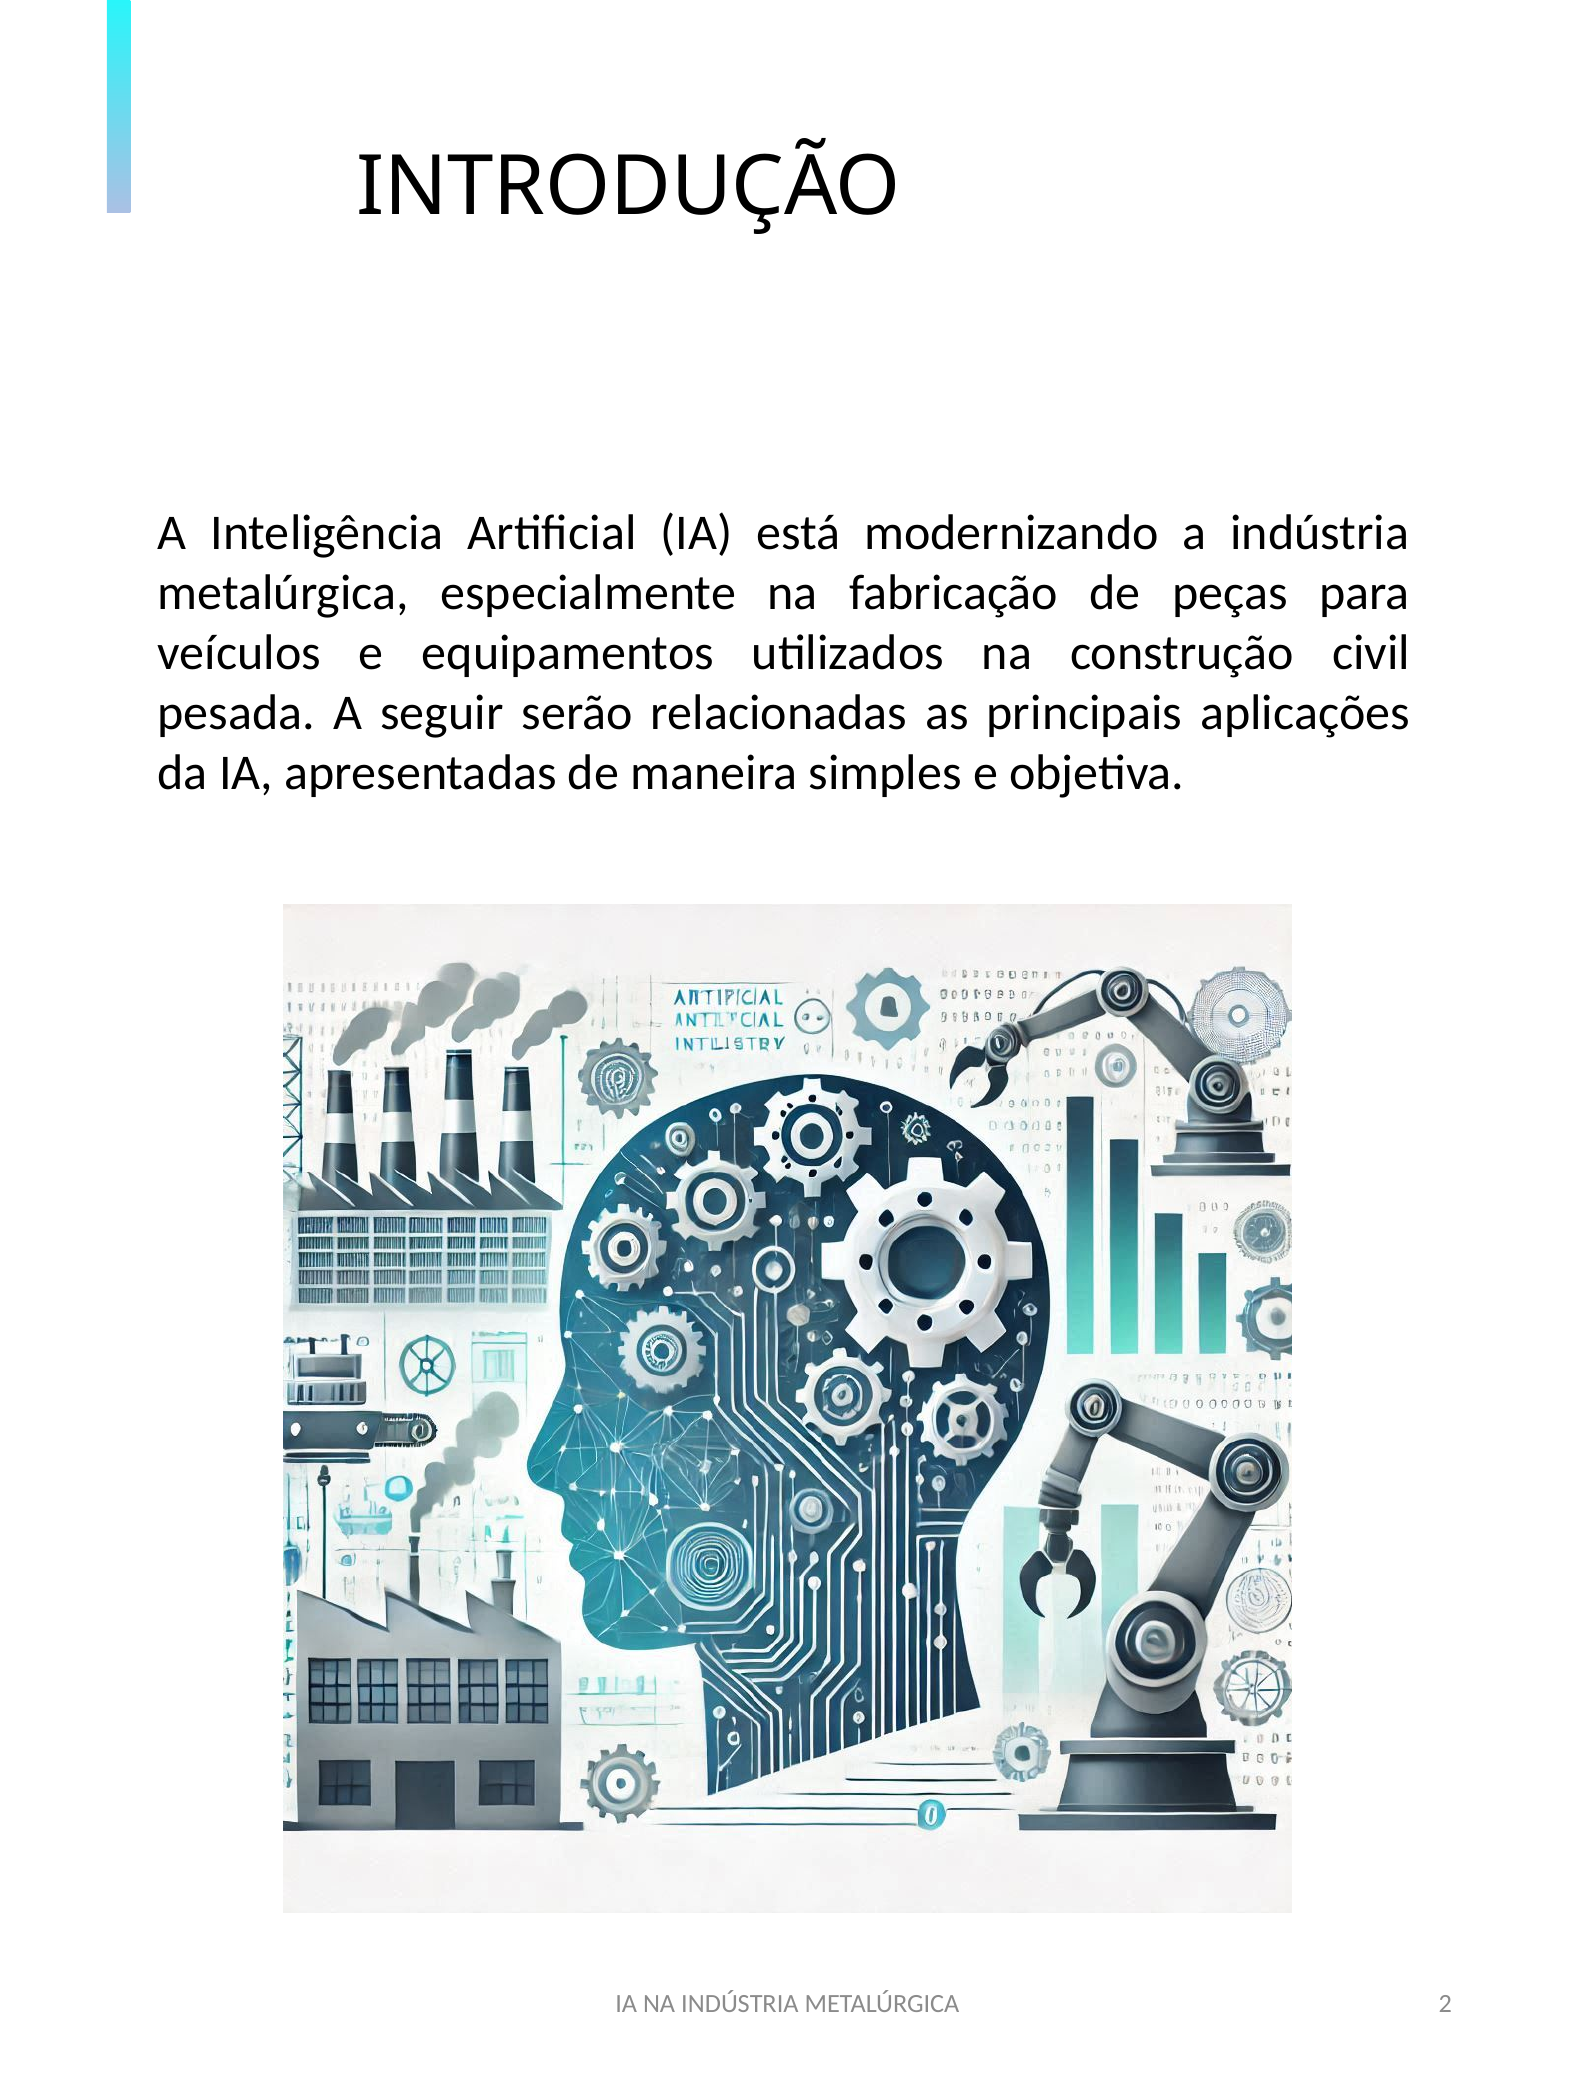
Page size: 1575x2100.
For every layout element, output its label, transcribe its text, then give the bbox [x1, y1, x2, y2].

slide_number 2 [1112, 1946, 1467, 2059]
picture [283, 904, 1292, 1913]
text_box [106, 0, 131, 213]
text_box INTRODUÇÃO [341, 123, 1575, 239]
footer IA NA INDÚSTRIA METALÚRGICA [521, 1946, 1054, 2059]
text_box A Inteligência Artificial (IA) está modernizando a indústria metalúrgica, especialmente na fabricação de peças para veículos e equipamentos utilizados na construção civil pesada. A seguir serão relacionadas as principais aplicações da IA, apresentadas de maneira simples e objetiva. [142, 491, 1426, 807]
